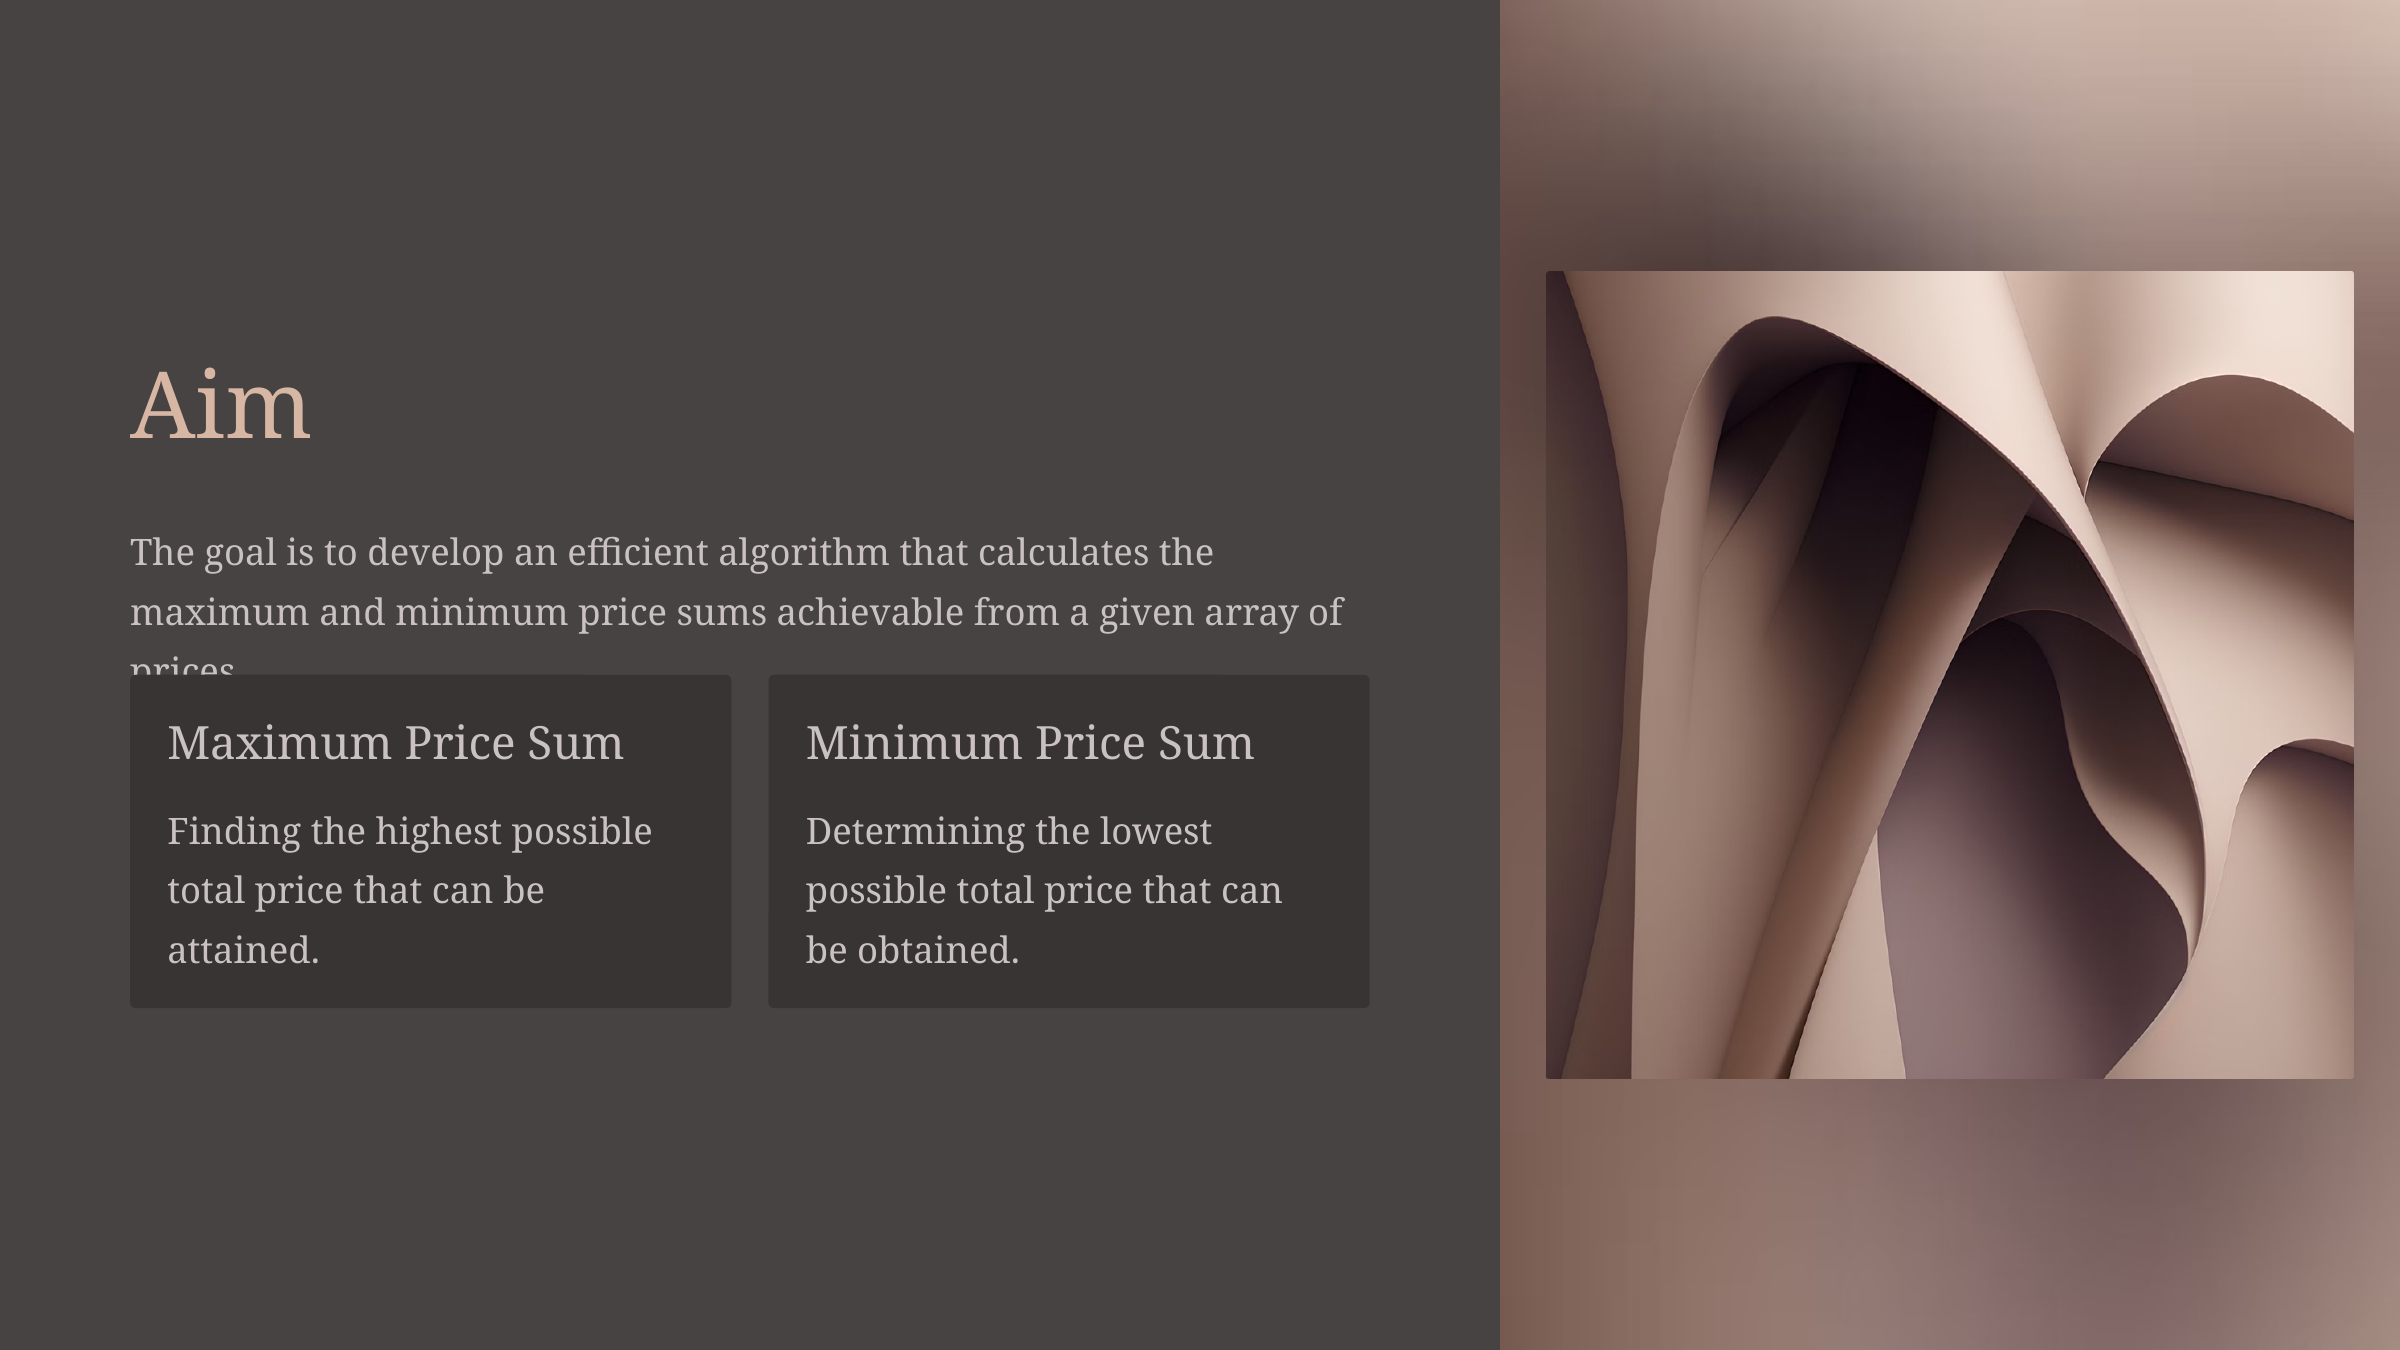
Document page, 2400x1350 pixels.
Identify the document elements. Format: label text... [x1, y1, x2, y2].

text_box The goal is to develop an efficient algorithm that calculates the maximum and minimum price sums achievable from a given array of prices. [130, 513, 1370, 633]
picture [1499, 0, 2400, 1350]
text_box Determining the lowest possible total price that can be obtained. [805, 792, 1333, 971]
text_box Aim [130, 341, 1061, 458]
text_box Finding the highest possible total price that can be attained. [167, 792, 695, 912]
text_box Minimum Price Sum [805, 711, 1271, 770]
text_box Maximum Price Sum [167, 711, 633, 770]
text_box [130, 674, 732, 1009]
text_box [768, 674, 1370, 1009]
